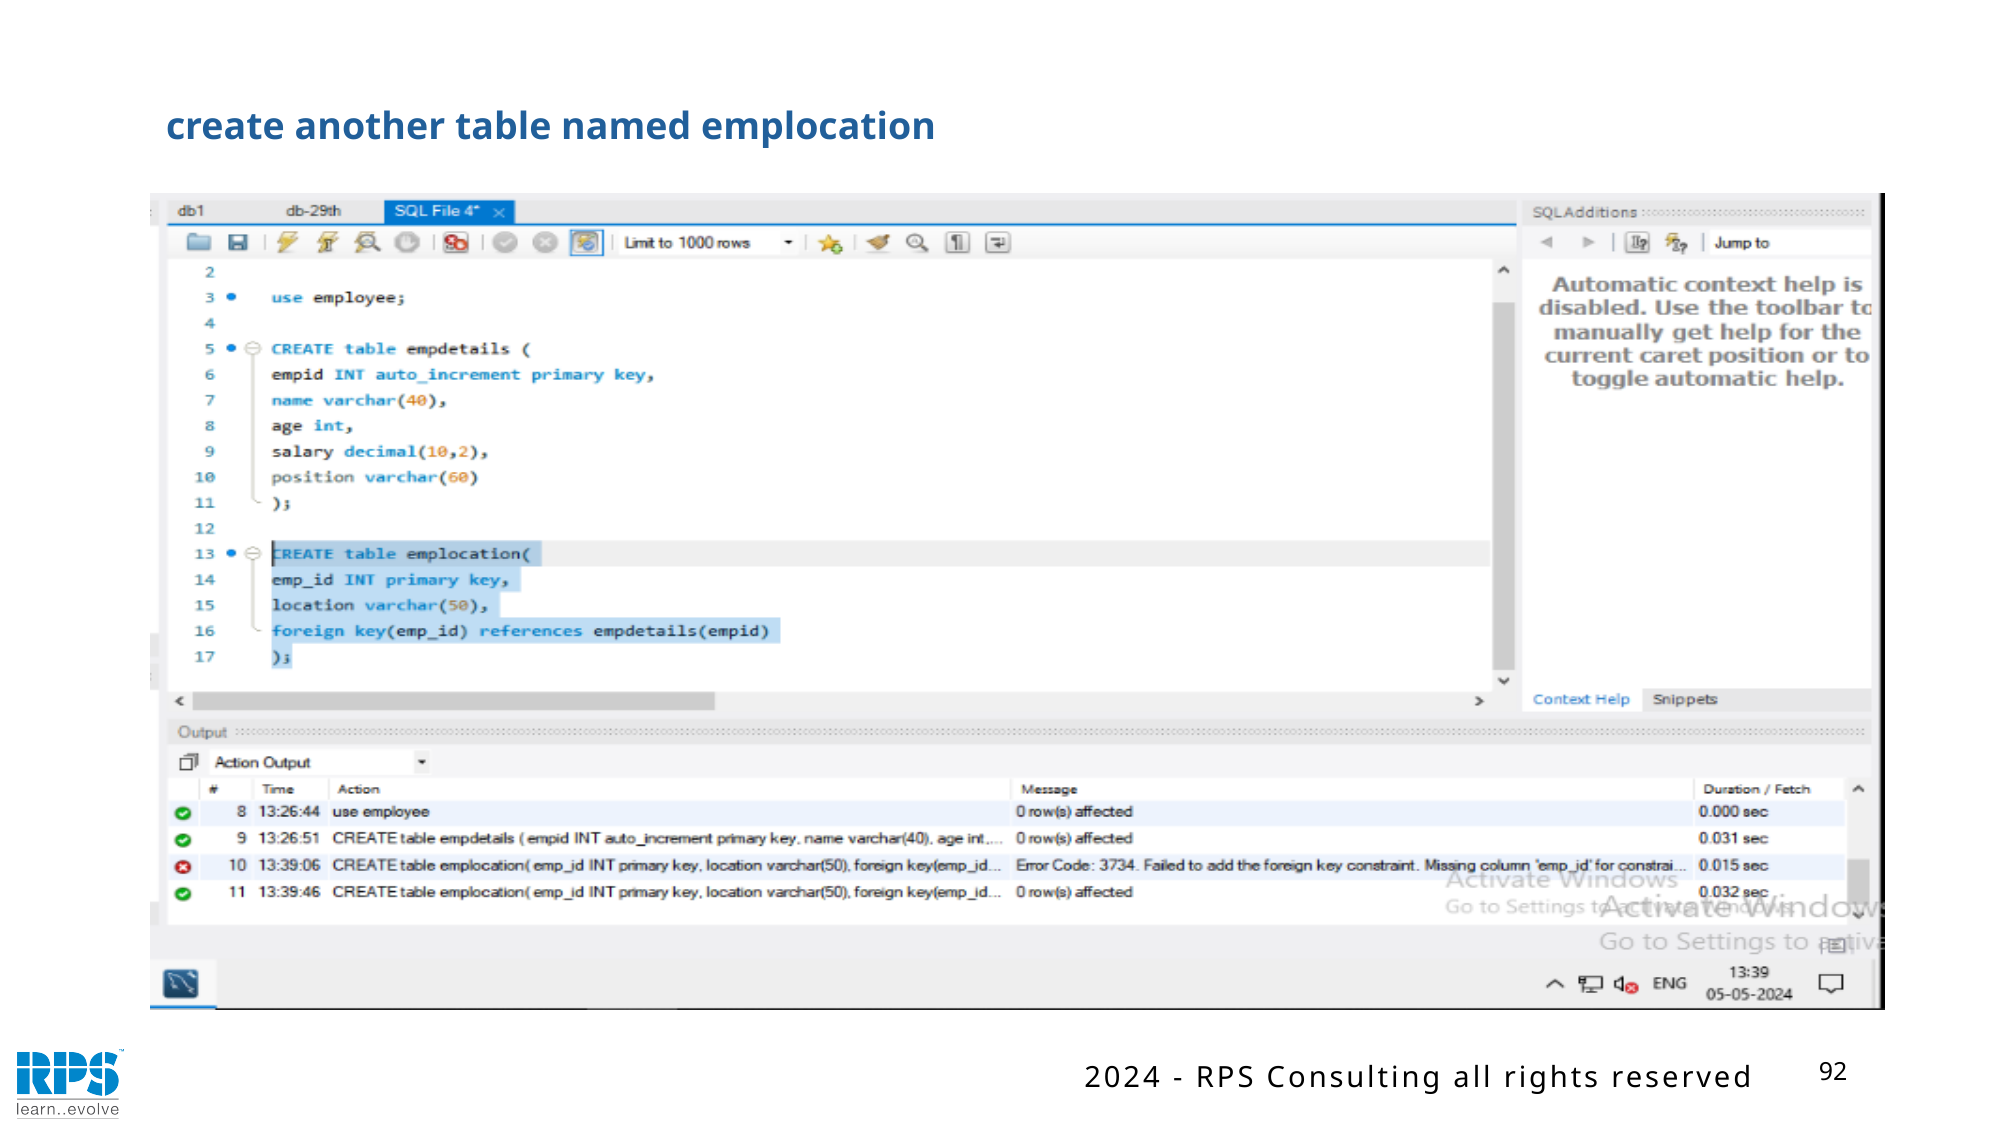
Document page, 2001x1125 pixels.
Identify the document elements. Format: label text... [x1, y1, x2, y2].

slide_number 92 [1412, 1042, 1863, 1103]
picture [17, 1048, 125, 1120]
text_box 2024 - RPS Consulting all rights reserved [725, 1052, 1412, 1094]
picture [150, 193, 1885, 1010]
text_box create another table named emplocation [150, 94, 1024, 155]
